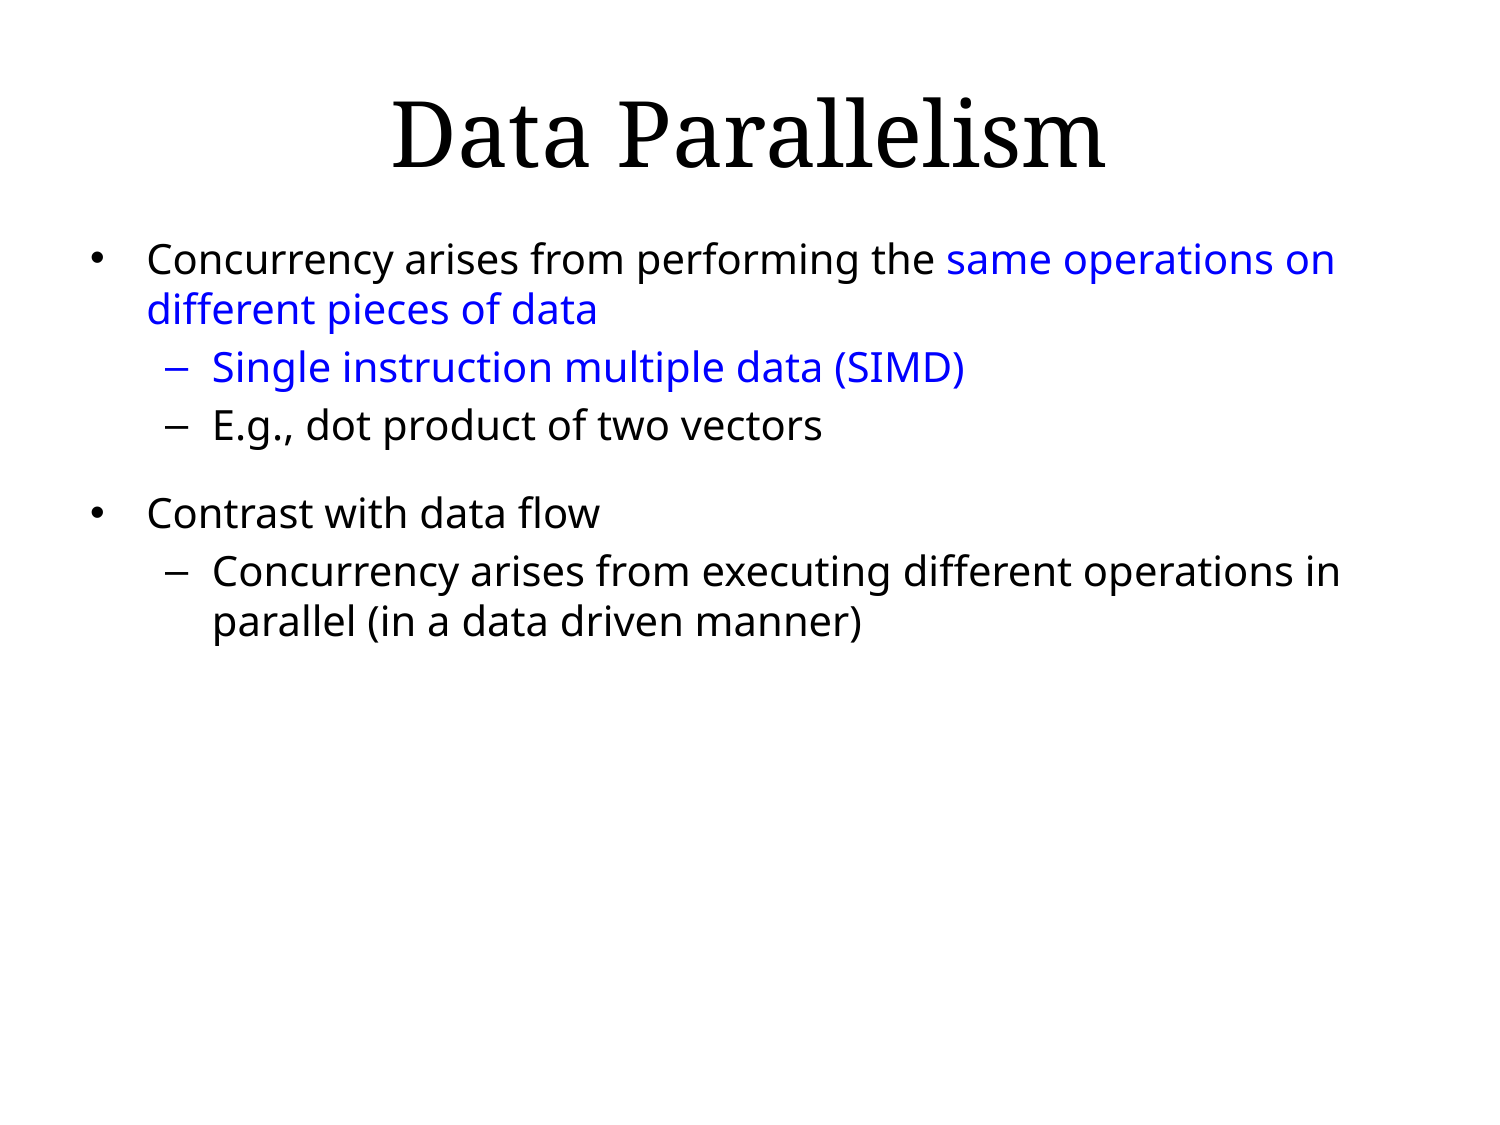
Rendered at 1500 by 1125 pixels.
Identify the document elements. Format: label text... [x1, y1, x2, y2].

list Concurrency arises from performing the same operations on different pieces of data Single instruction multiple data (SIMD) E.g., dot product of two vectors Contrast with data flow Concurrency arises from executing different operations in parallel (in a data driven manner) [75, 224, 1425, 943]
title Data Parallelism [75, 37, 1425, 224]
